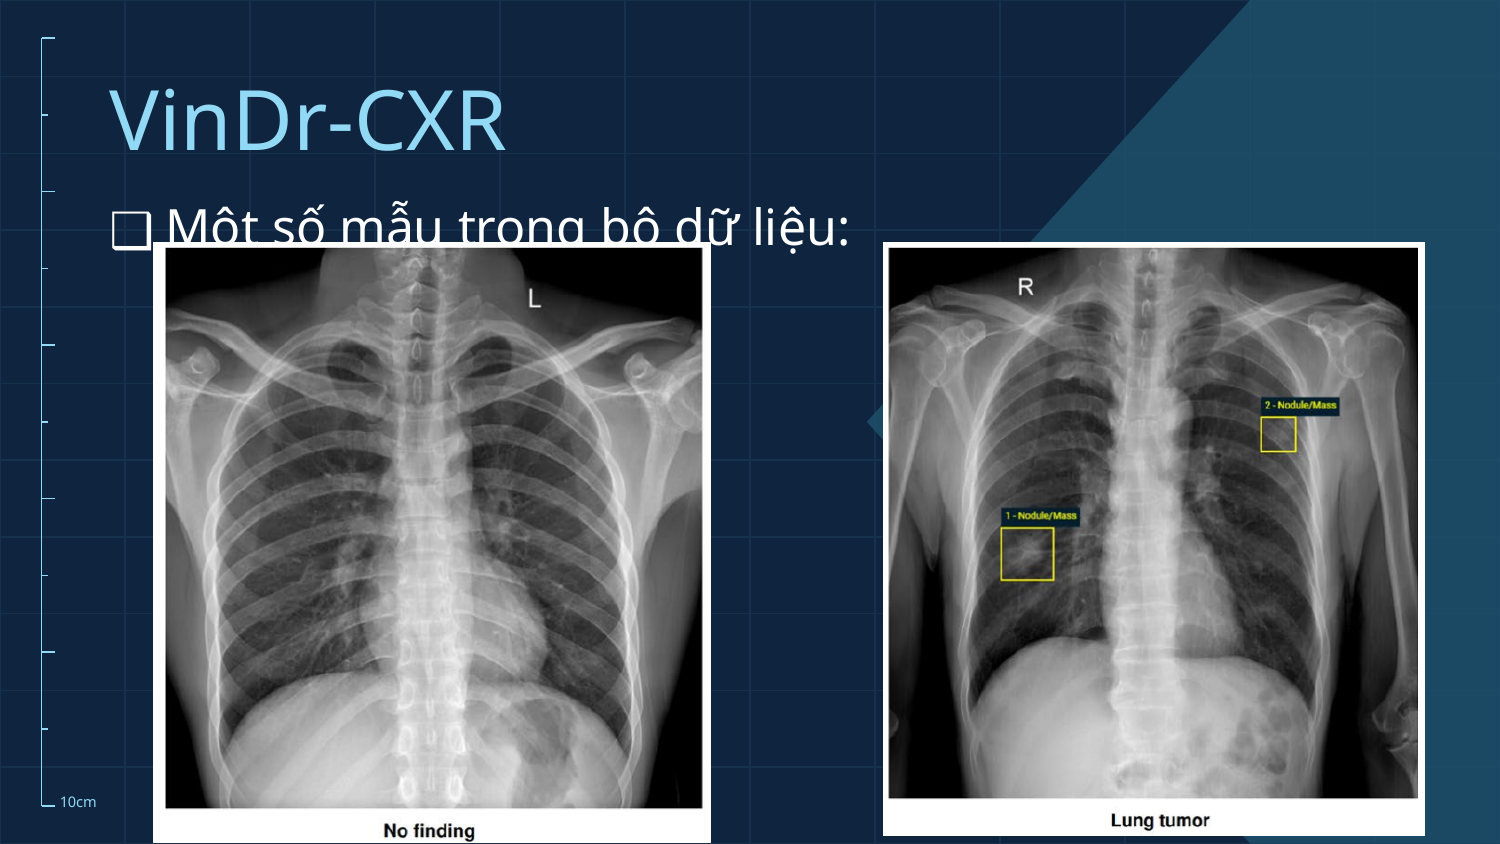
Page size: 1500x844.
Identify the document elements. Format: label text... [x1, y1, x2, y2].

title VinDr-CXR [94, 66, 1359, 161]
picture [883, 242, 1425, 836]
picture [153, 242, 711, 843]
subtitle Một số mẫu trong bộ dữ liệu: [94, 160, 973, 277]
